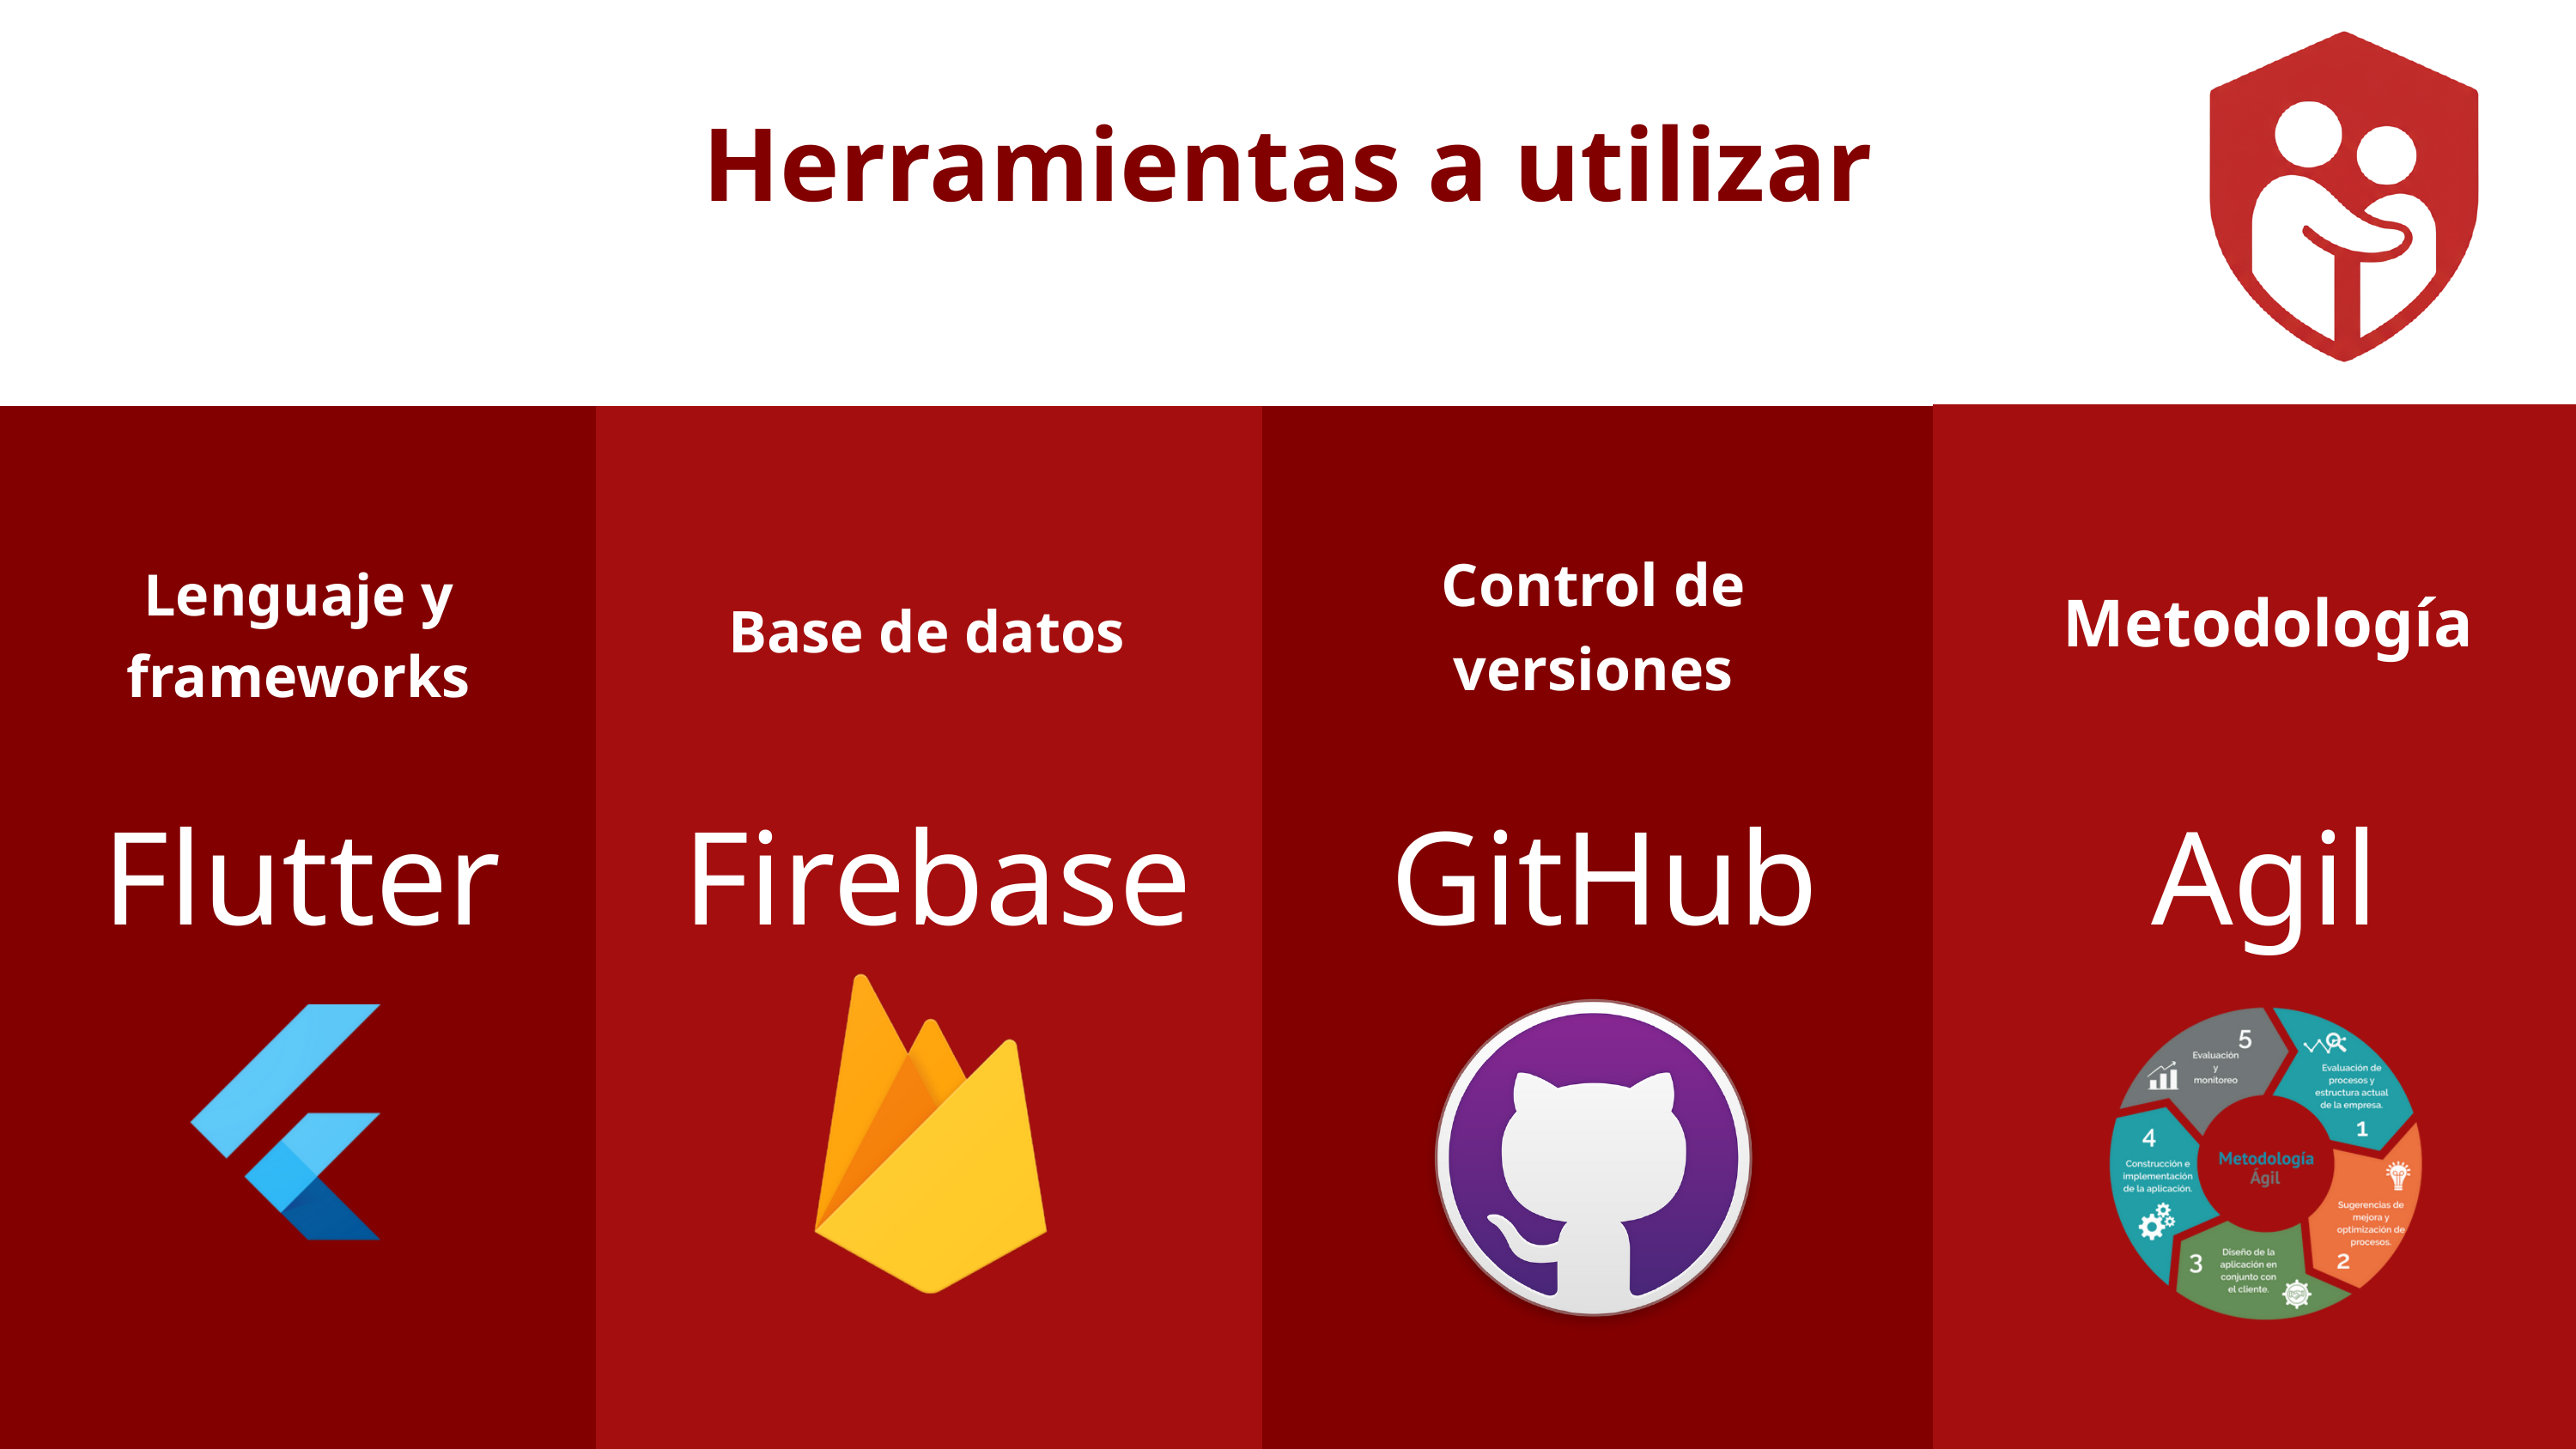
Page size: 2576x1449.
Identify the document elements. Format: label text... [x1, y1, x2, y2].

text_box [1262, 385, 1930, 1449]
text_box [595, 385, 1261, 1449]
text_box Herramientas a utilizar [578, 76, 1986, 221]
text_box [0, 385, 594, 1449]
text_box [1986, 0, 2576, 382]
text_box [1933, 384, 2576, 1449]
